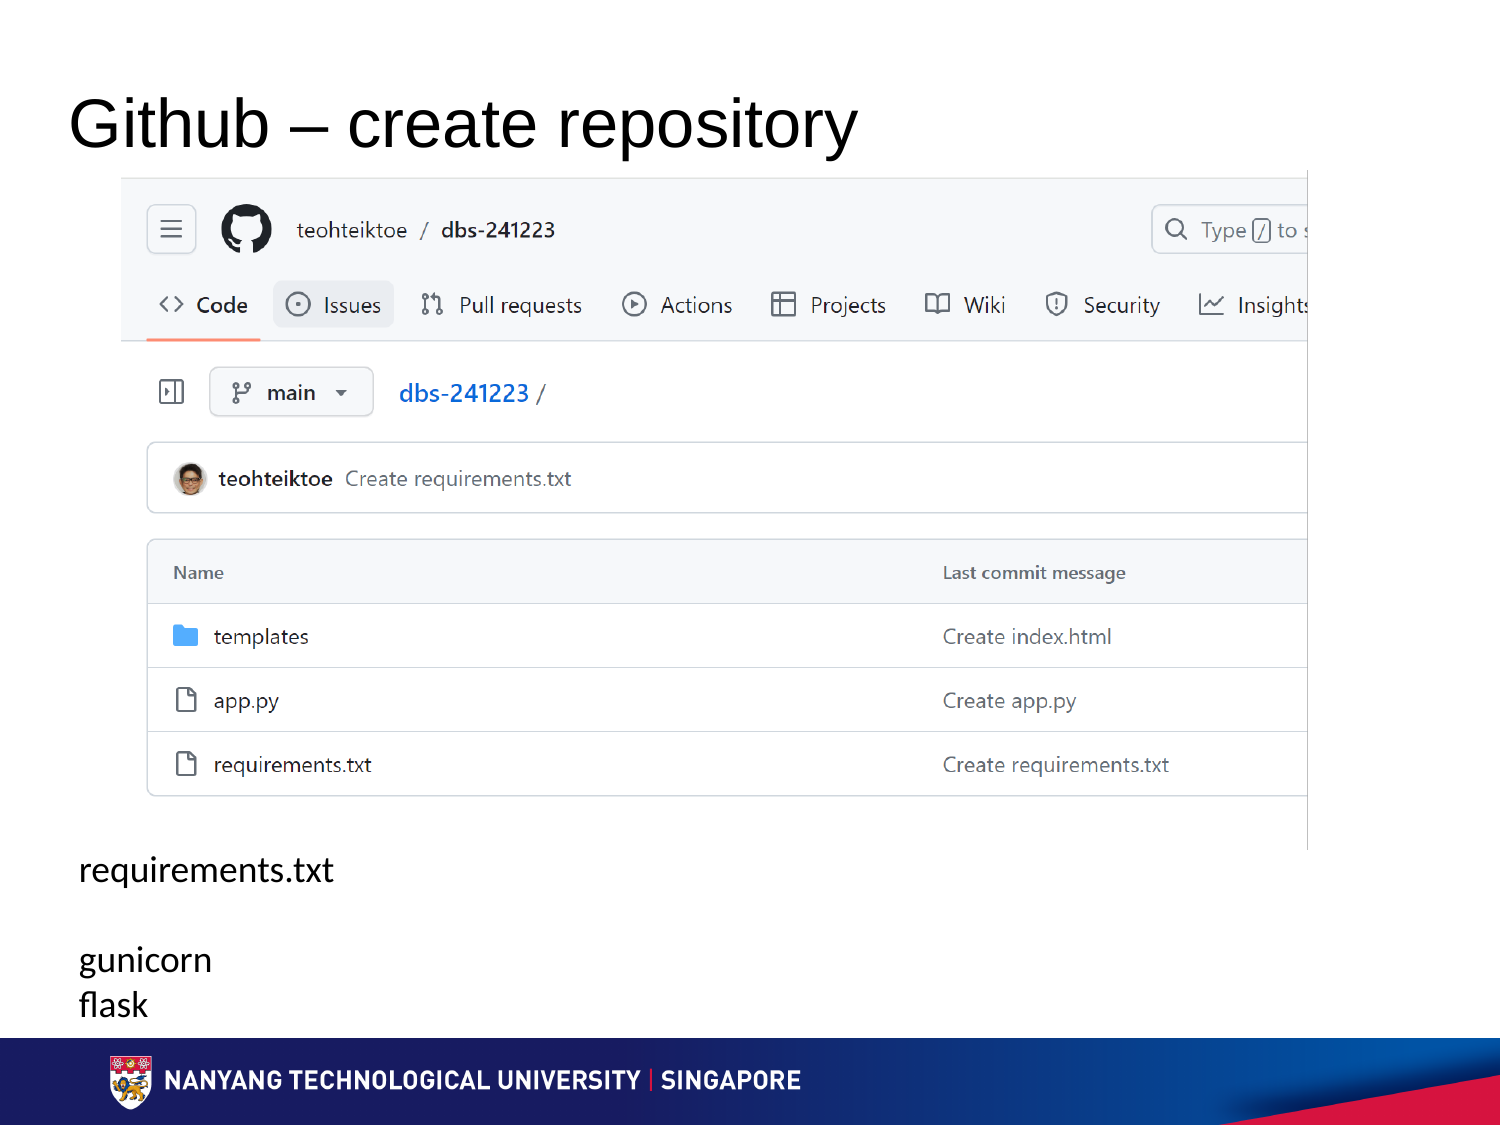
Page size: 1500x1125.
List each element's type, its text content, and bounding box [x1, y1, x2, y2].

title Github – create repository [53, 26, 1404, 214]
picture [0, 1038, 1500, 1125]
picture [120, 169, 1308, 851]
text_box requirements.txt gunicorn flask [64, 837, 350, 1032]
